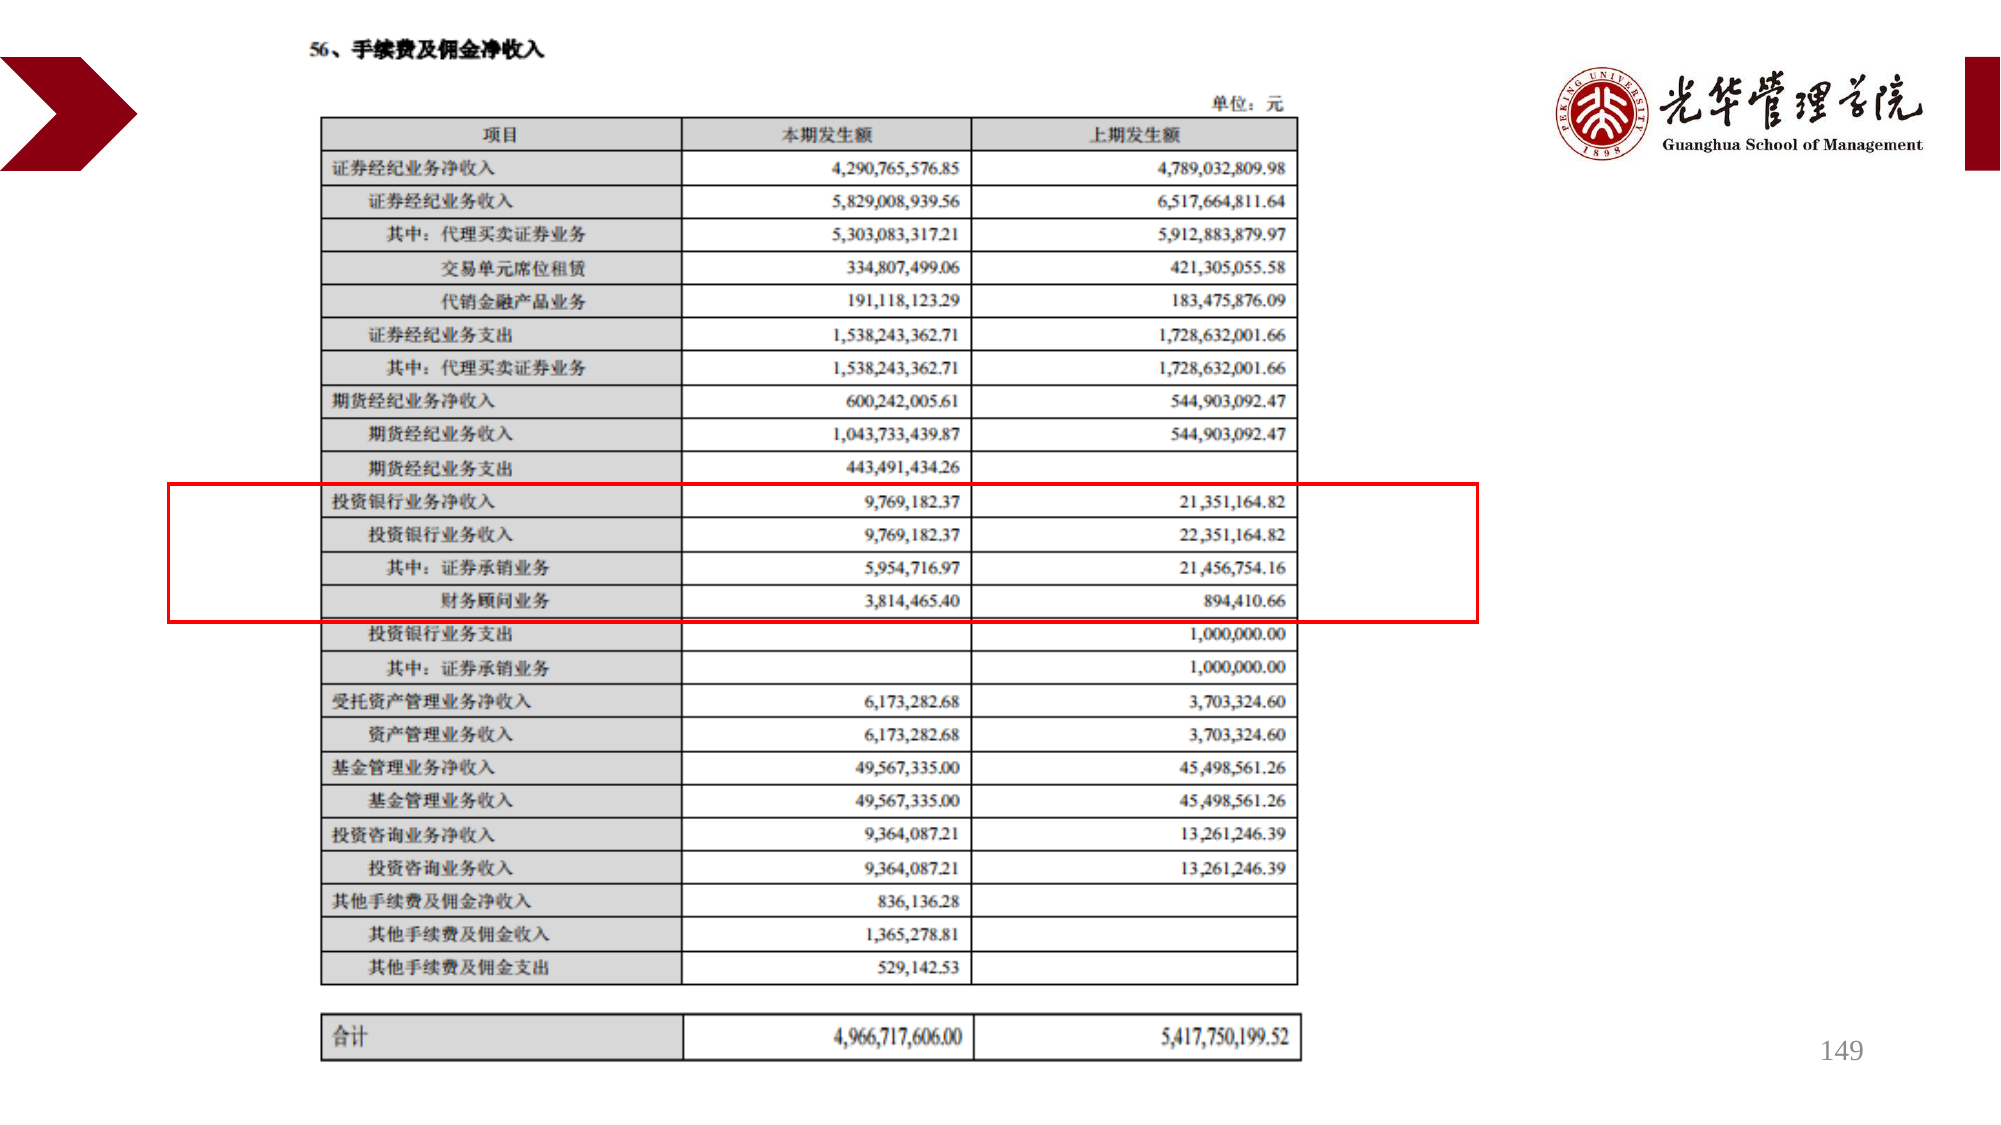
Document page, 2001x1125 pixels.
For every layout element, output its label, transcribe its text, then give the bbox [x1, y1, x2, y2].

picture [1507, 27, 1965, 200]
text_box [1306, 483, 1479, 623]
text_box [167, 483, 287, 623]
slide_number 149 [1429, 1018, 1880, 1079]
picture [299, 992, 1306, 1079]
picture [287, 32, 1306, 991]
